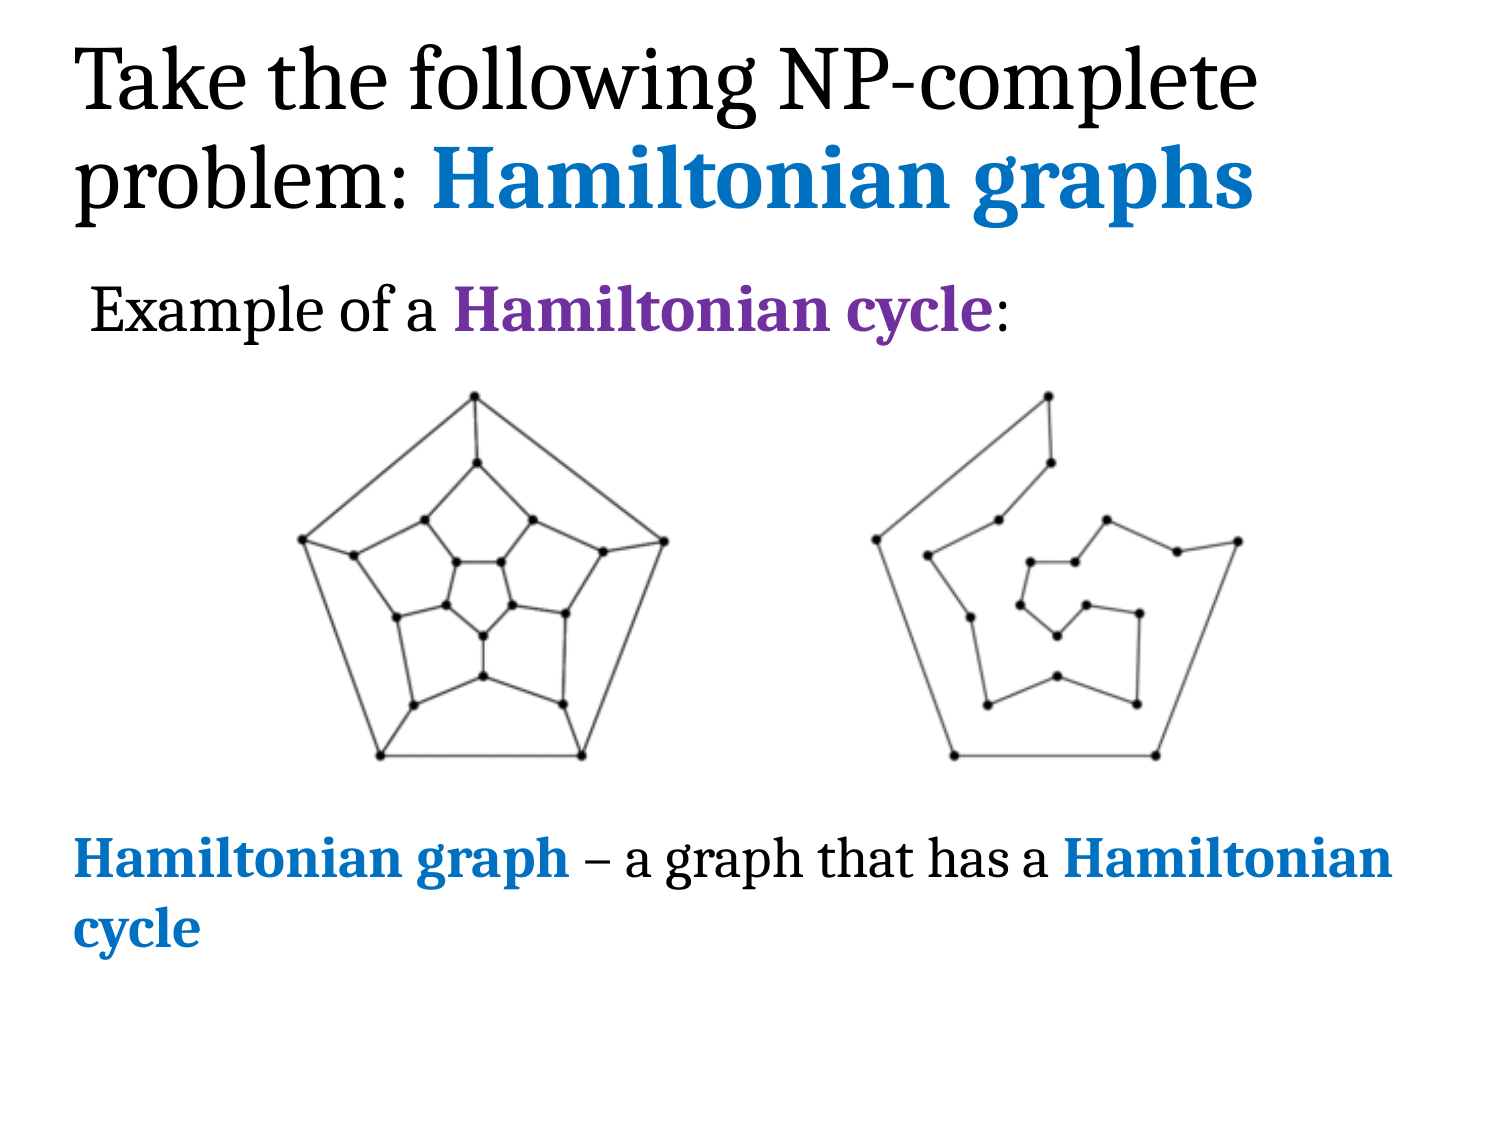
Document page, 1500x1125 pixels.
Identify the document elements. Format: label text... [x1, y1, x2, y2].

picture [280, 373, 689, 782]
text_box Example of a Hamiltonian cycle: [75, 257, 1028, 353]
picture [854, 373, 1264, 782]
title Take the following NP-complete problem: Hamiltonian graphs [58, 20, 1353, 238]
